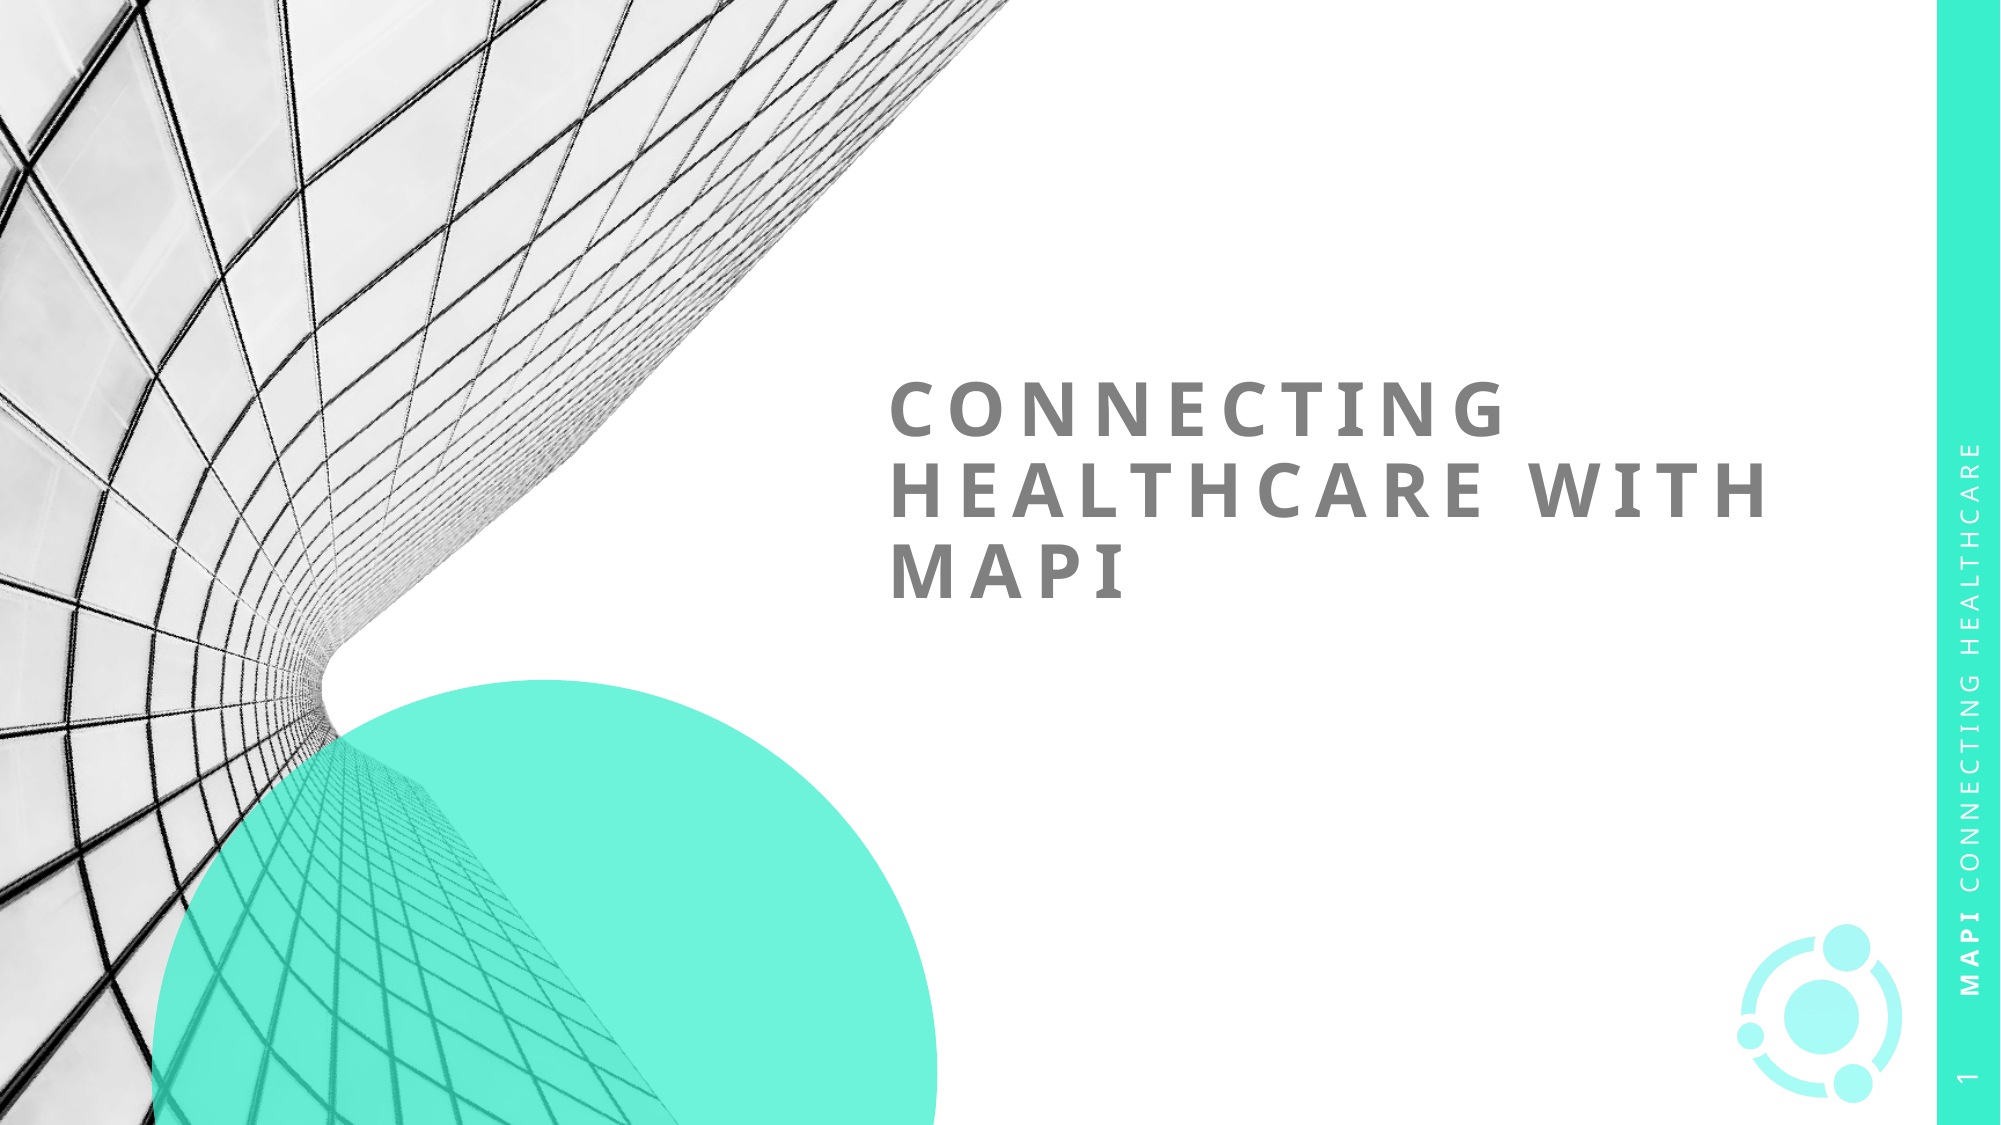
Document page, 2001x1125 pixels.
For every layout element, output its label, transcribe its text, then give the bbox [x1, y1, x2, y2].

footer MAPI CONNECTING HEALTHCARE [1937, 0, 2000, 1032]
slide_number 1 [1937, 1032, 2000, 1125]
title Connecting Healthcare with MAPI [888, 378, 1878, 615]
